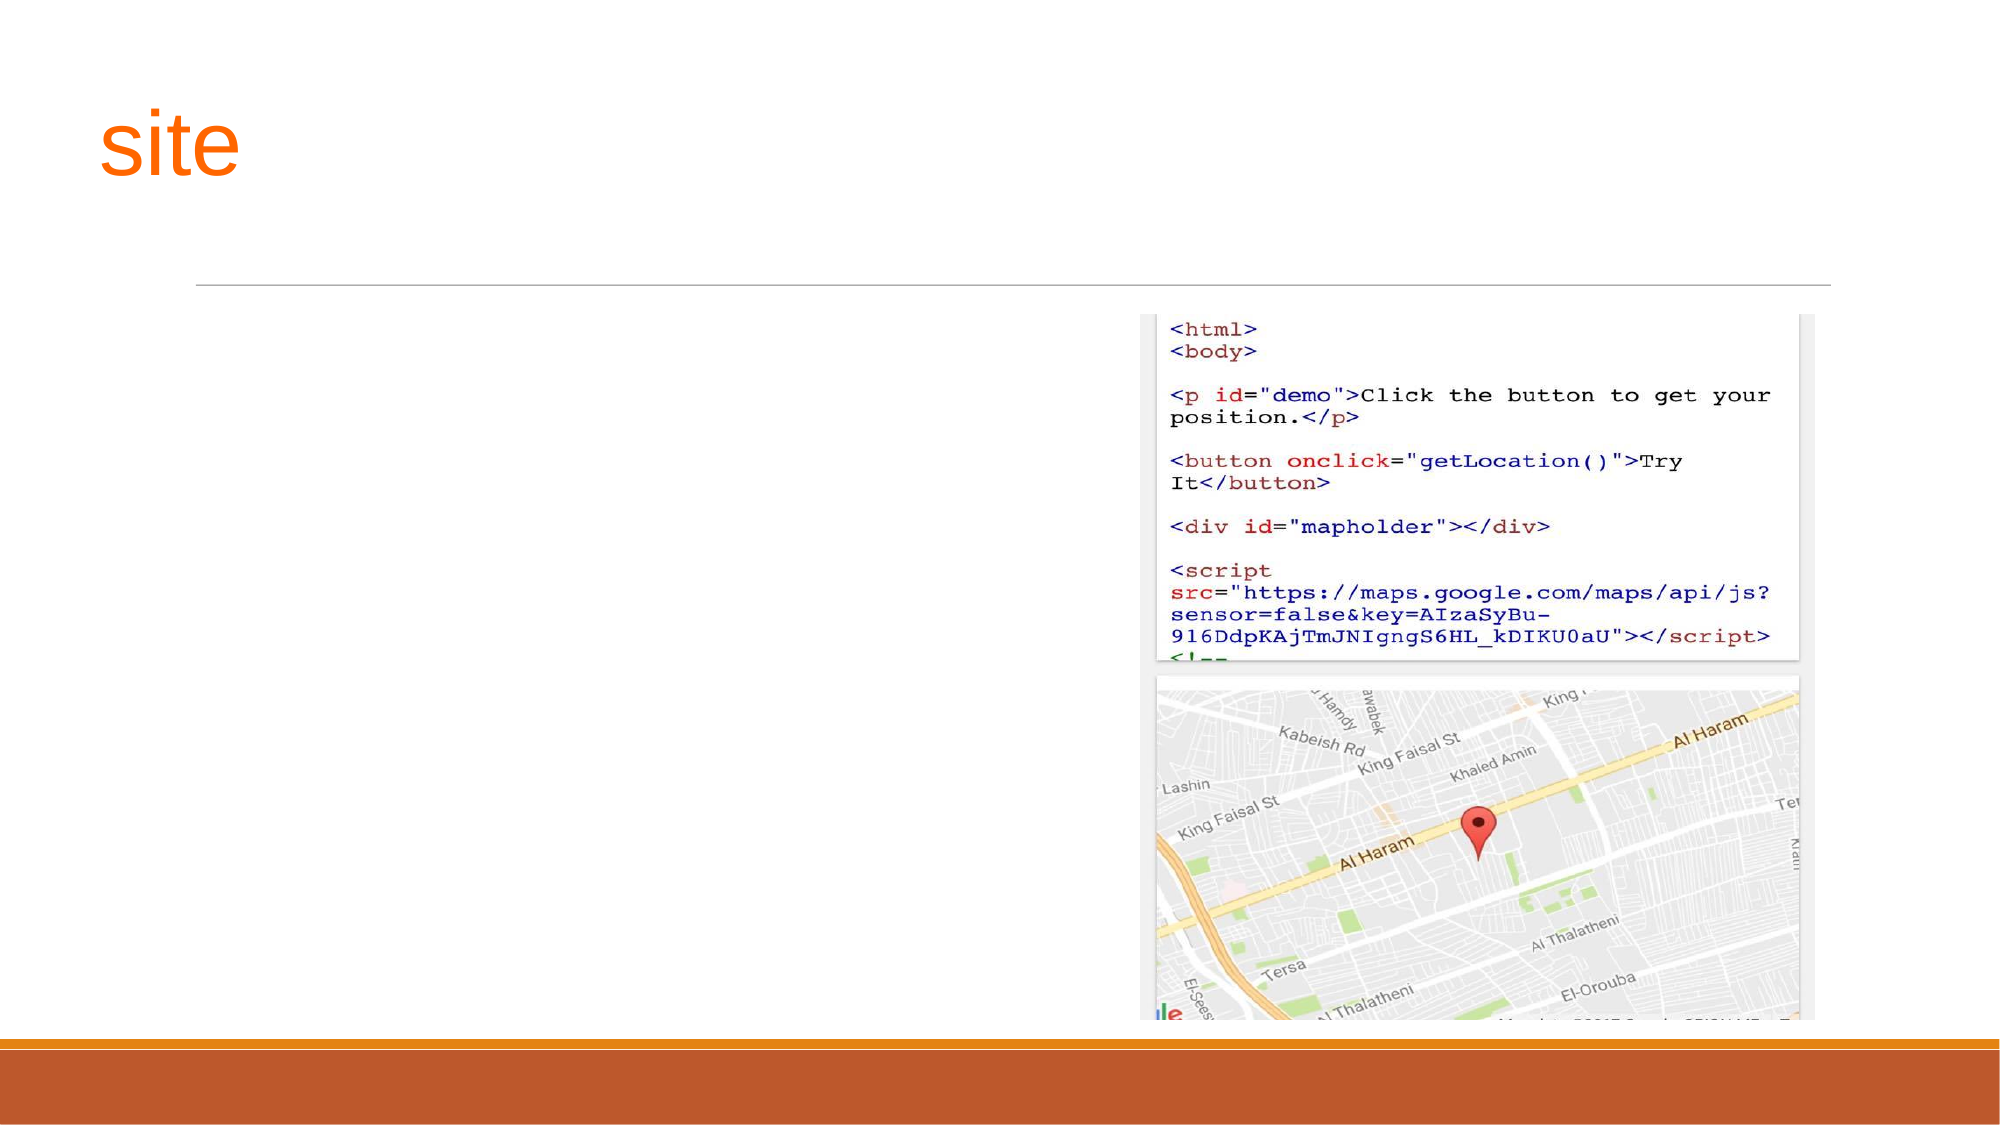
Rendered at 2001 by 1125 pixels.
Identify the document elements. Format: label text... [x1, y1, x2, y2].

text_box site [99, 44, 1900, 233]
picture [1139, 314, 1816, 1021]
text_box [99, 263, 979, 916]
